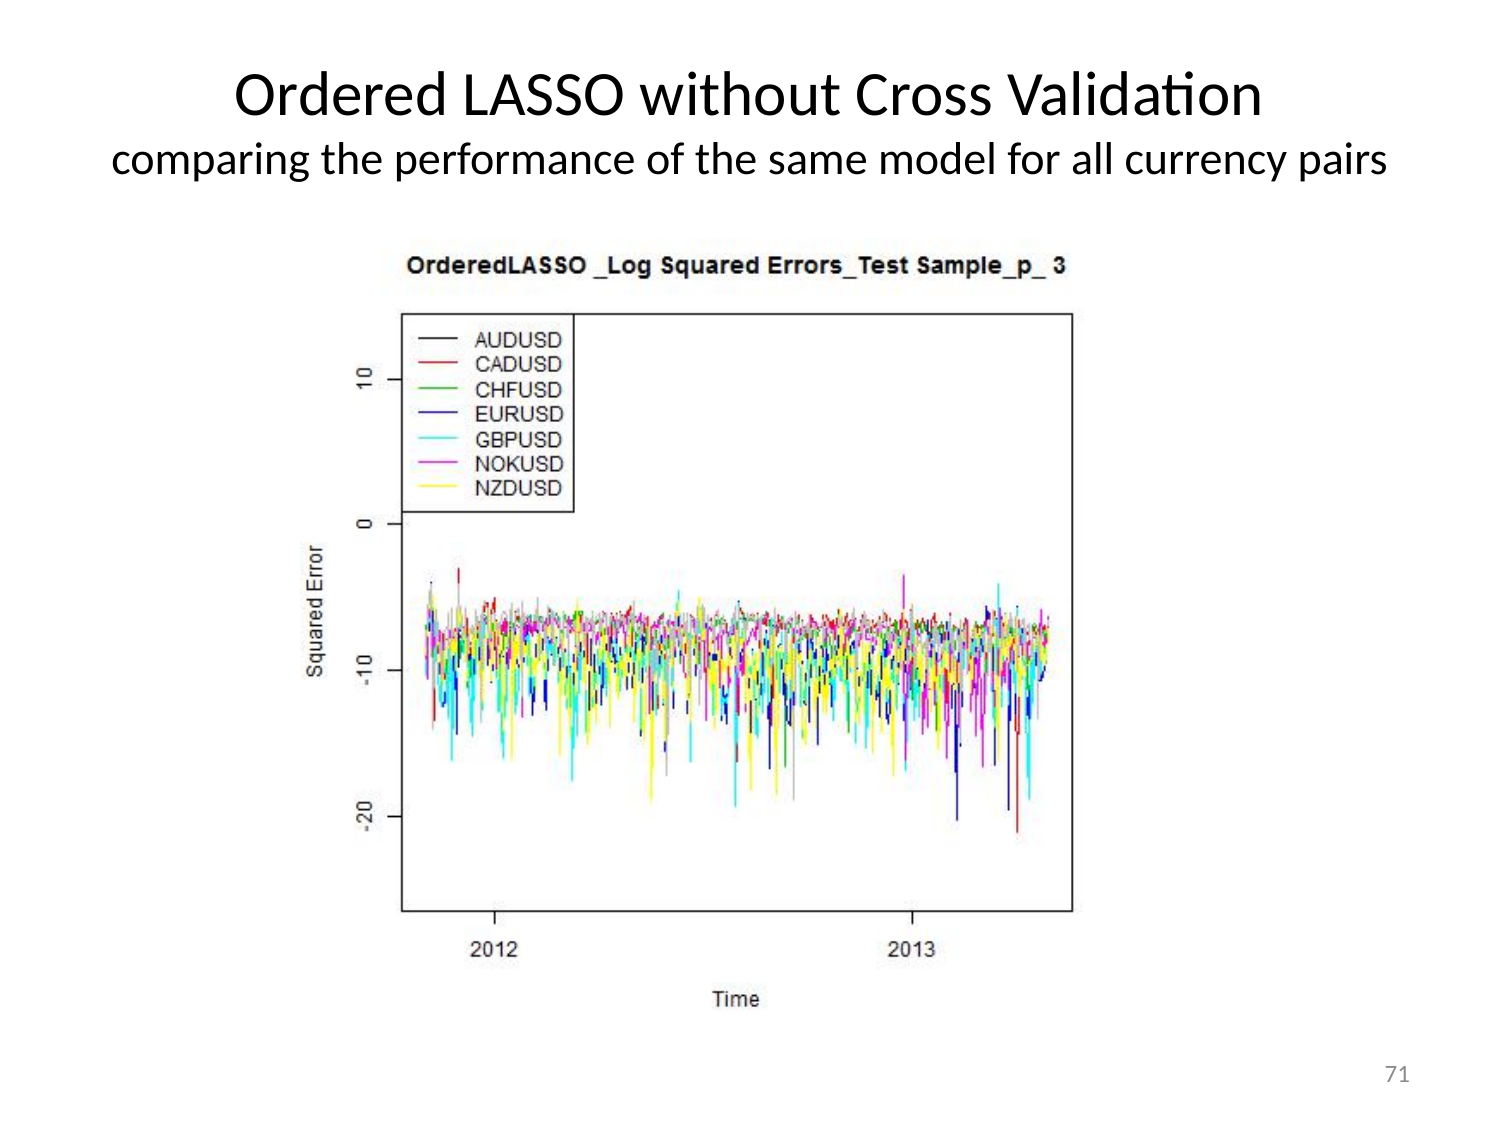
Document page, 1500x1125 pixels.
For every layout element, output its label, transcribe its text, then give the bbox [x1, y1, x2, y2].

picture [299, 212, 1126, 1038]
slide_number 71 [1074, 1042, 1425, 1103]
text_box Ordered LASSO without Cross Validation comparing the performance of the same model for all currency pairs [74, 45, 1425, 233]
